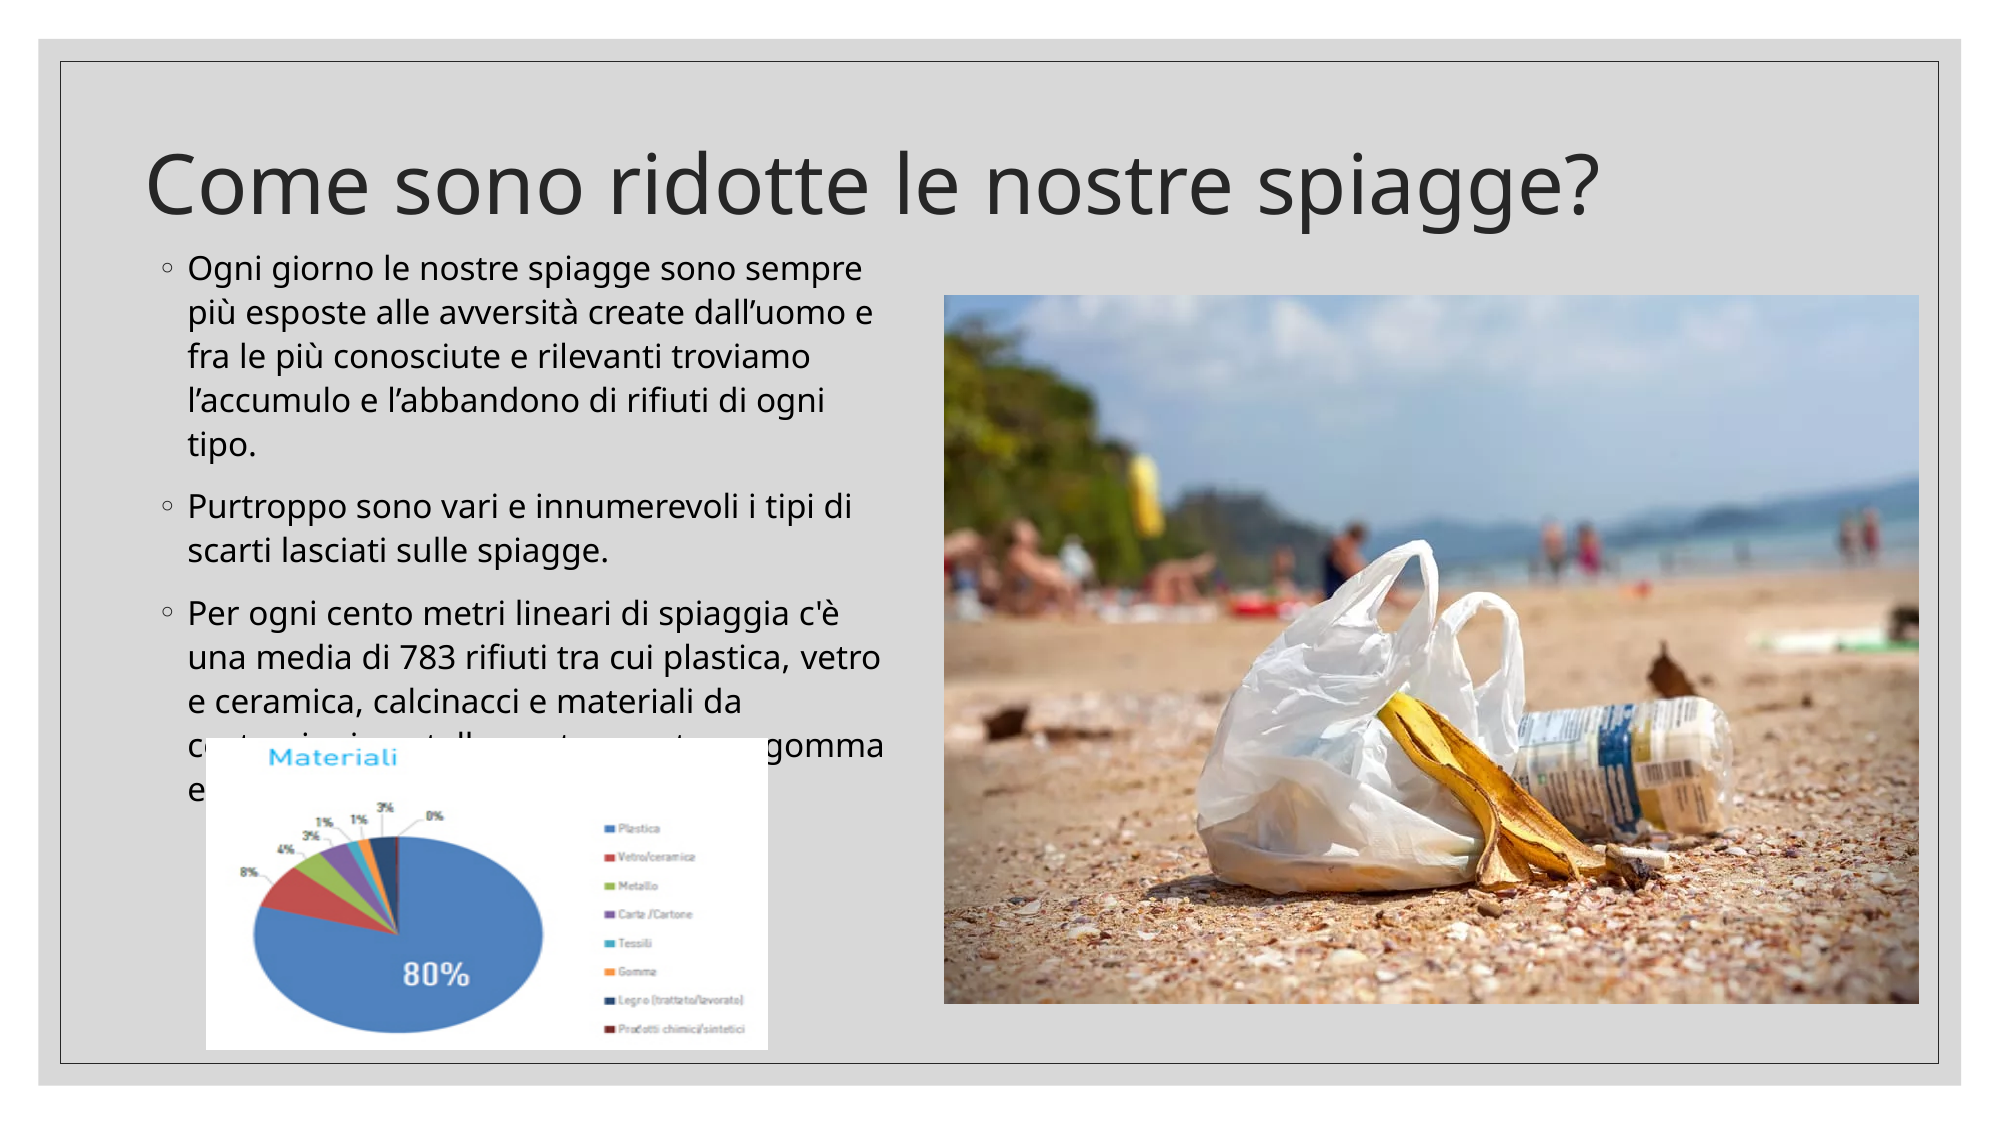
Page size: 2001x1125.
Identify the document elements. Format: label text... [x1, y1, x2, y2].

text_box Ogni giorno le nostre spiagge sono sempre più esposte alle avversità create dall’uomo e fra le più conosciute e rilevanti troviamo l’accumulo e l’abbandono di rifiuti di ogni tipo. Purtroppo sono vari e innumerevoli i tipi di scarti lasciati sulle spiagge. Per ogni cento metri lineari di spiaggia c'è una media di 783 rifiuti tra cui plastica, vetro e ceramica, calcinacci e materiali da costruzioni, metallo, carta e cartone, gomma e legno, ecc. [142, 236, 916, 1050]
picture [206, 737, 768, 1050]
picture [944, 294, 1920, 1004]
text_box Come sono ridotte le nostre spiagge? [129, 75, 1780, 300]
